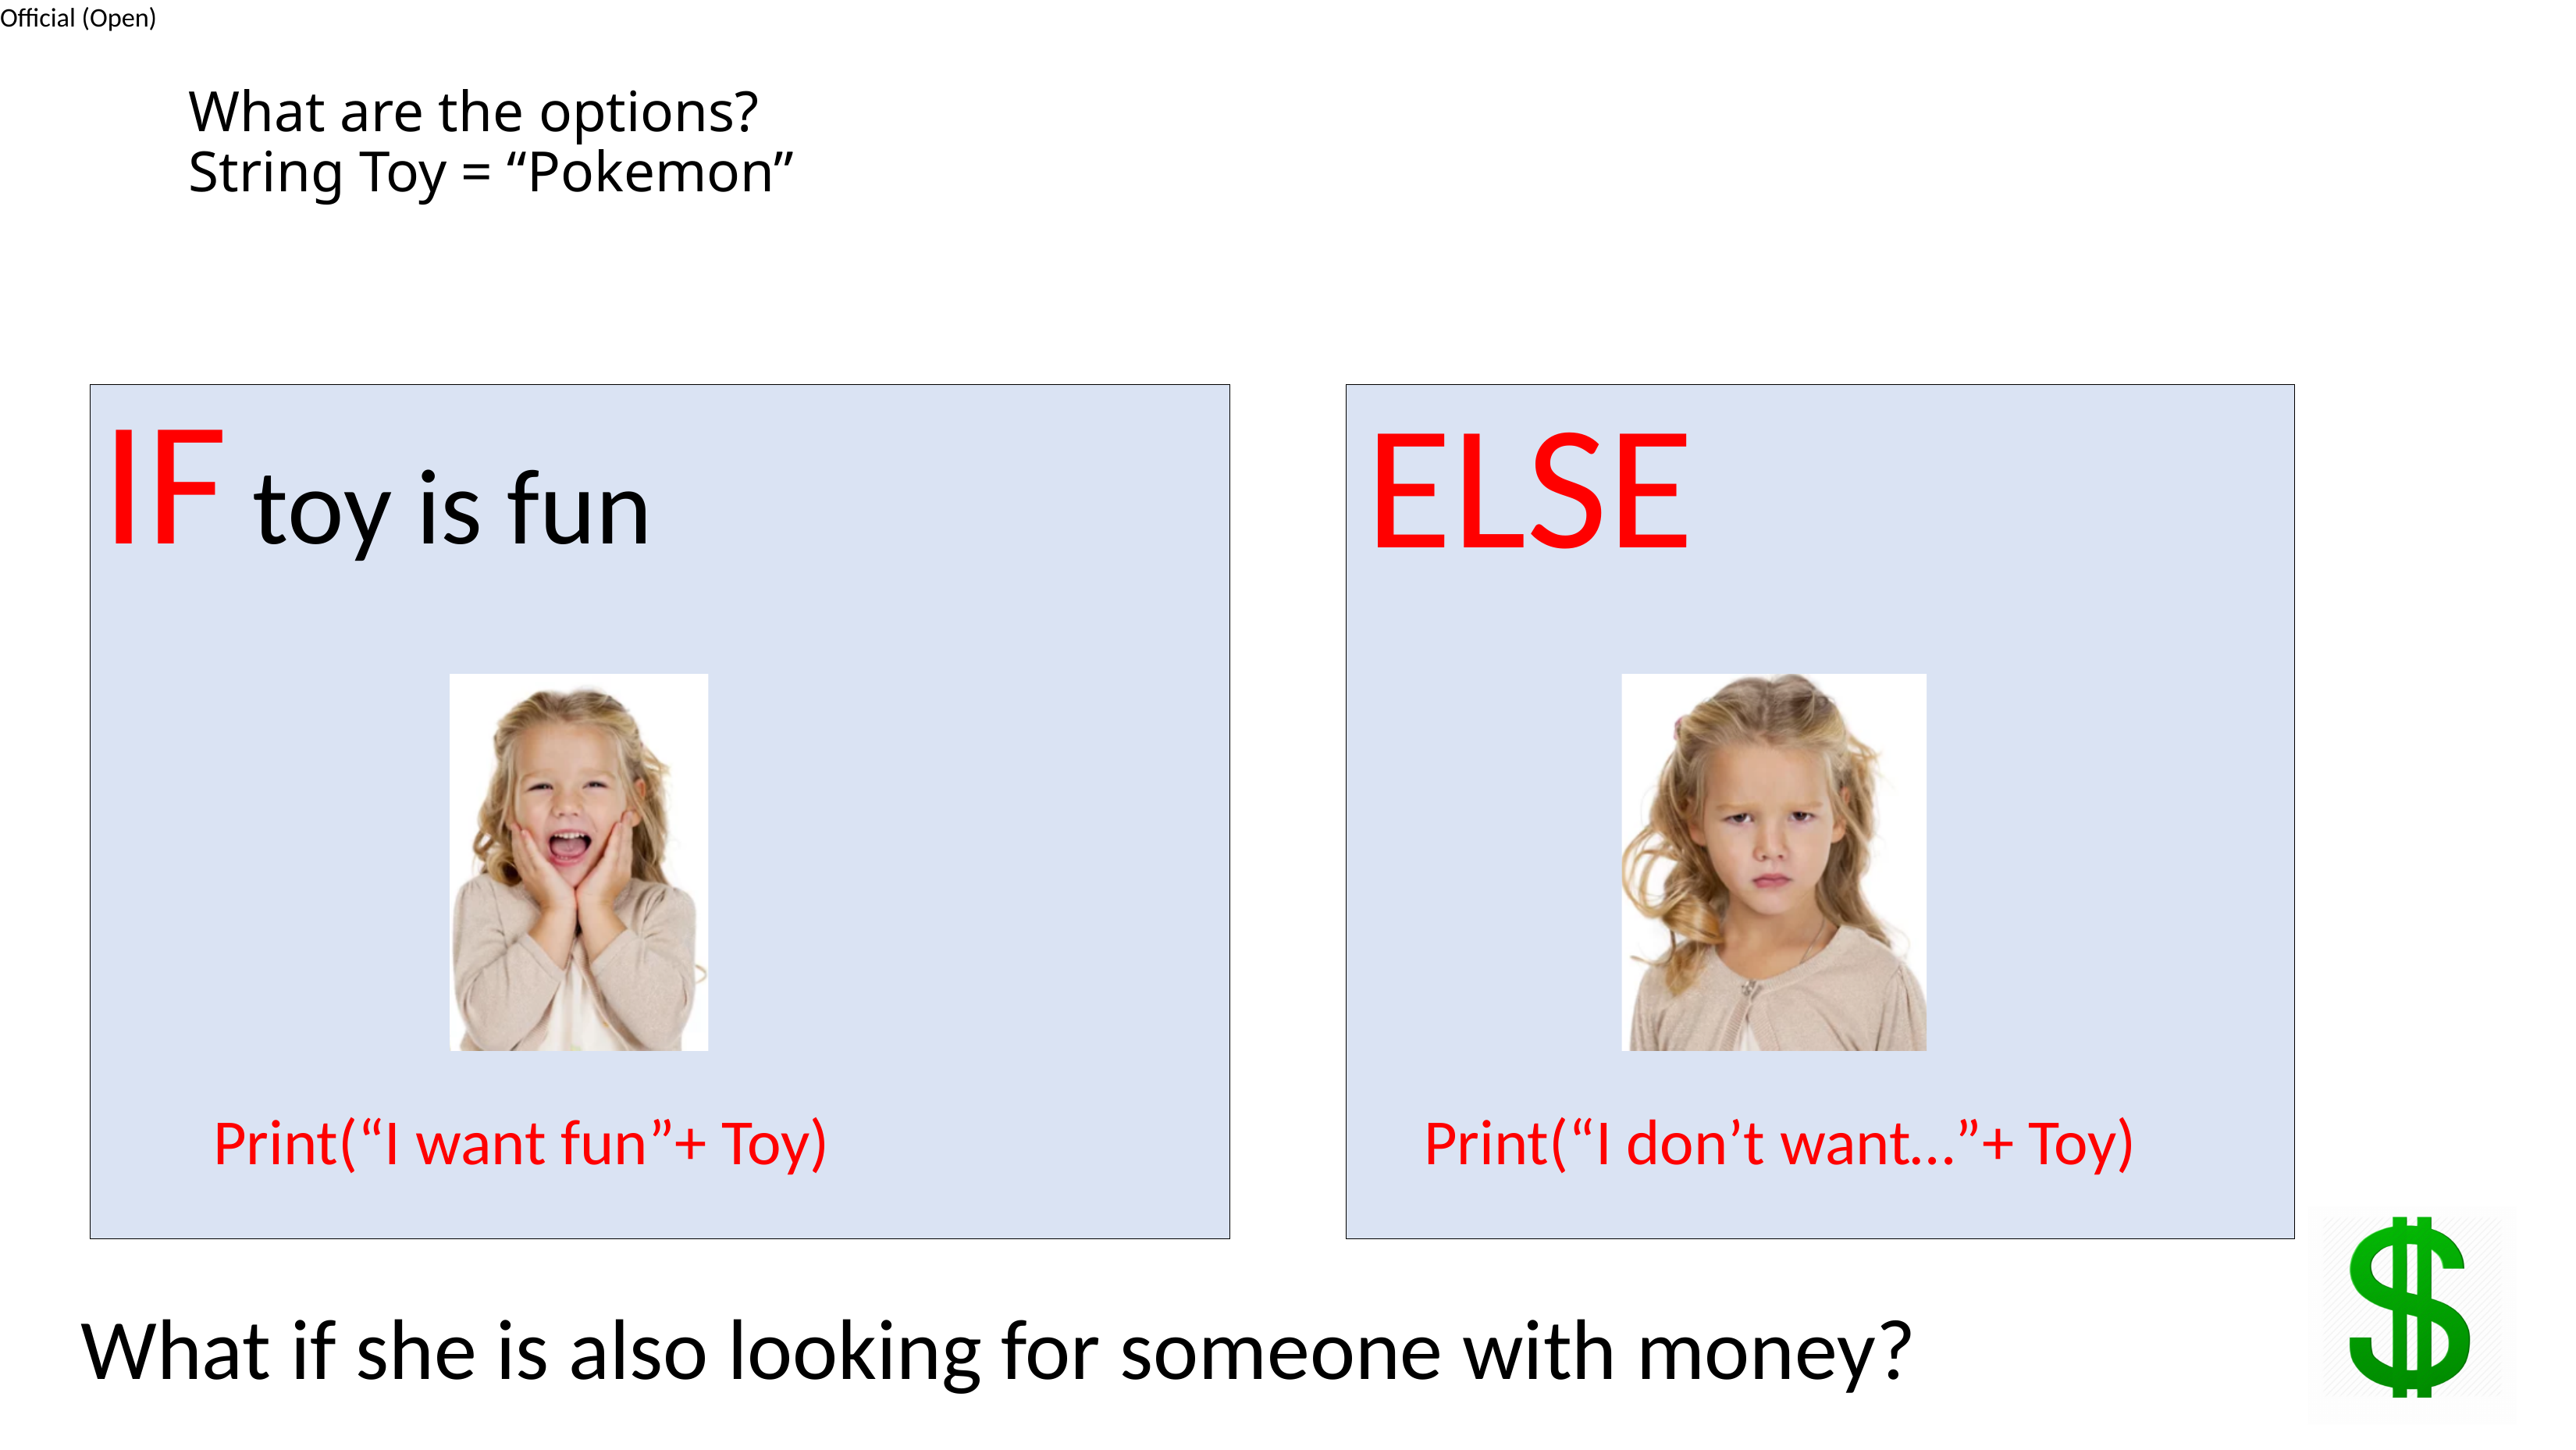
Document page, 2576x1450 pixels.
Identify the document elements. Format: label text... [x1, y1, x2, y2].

text_box What if she is also looking for someone with money? [69, 1287, 1929, 1402]
picture [2307, 1206, 2517, 1425]
picture [1621, 674, 1927, 1051]
picture [450, 674, 709, 1051]
text_box Print(“I don’t want…”+ Toy) [1412, 1094, 2149, 1184]
title What are the options? String Toy = “Pokemon” [176, 77, 2435, 211]
text_box ELSE [1346, 384, 2295, 1239]
text_box Print(“I want fun”+ Toy) [201, 1094, 1230, 1184]
list IF toy is fun [90, 384, 1230, 1239]
